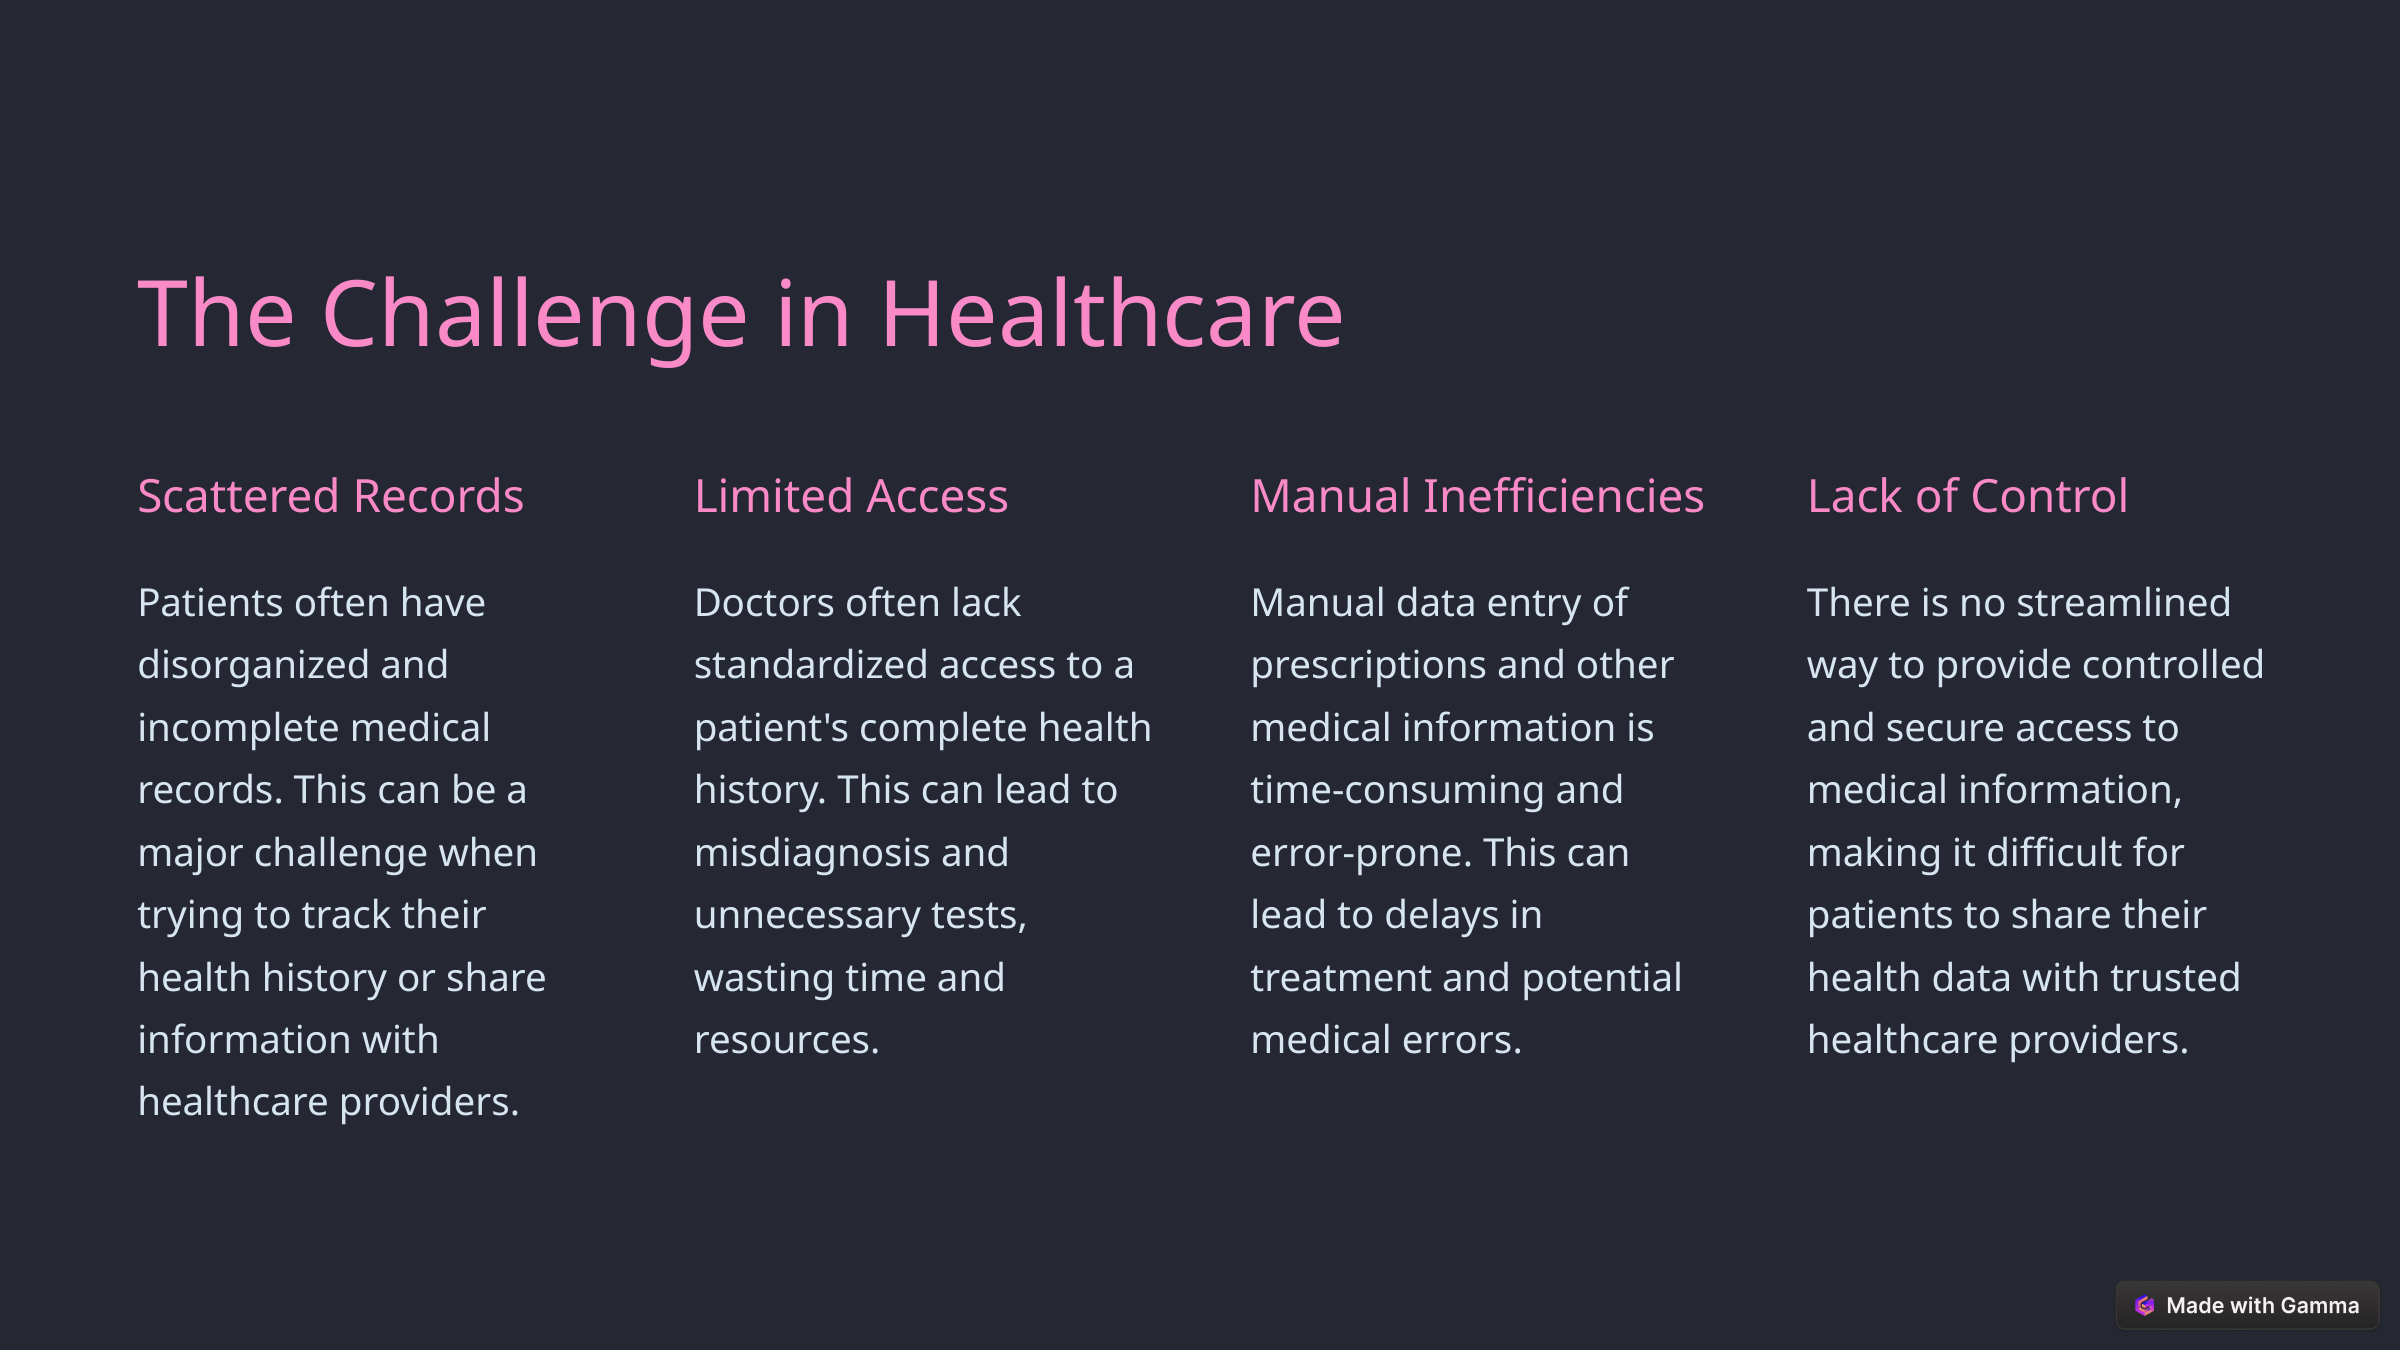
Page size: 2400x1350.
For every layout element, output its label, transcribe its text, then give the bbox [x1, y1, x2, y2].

text_box Patients often have disorganized and incomplete medical records. This can be a major challenge when trying to track their health history or share information with healthcare providers. [137, 561, 597, 1064]
text_box Manual Inefficiencies [1250, 464, 1710, 522]
text_box Scattered Records [137, 464, 597, 522]
text_box There is no streamlined way to provide controlled and secure access to medical information, making it difficult for patients to share their health data with trusted healthcare providers. [1806, 561, 2267, 1064]
picture [2106, 1271, 2389, 1339]
text_box Doctors often lack standardized access to a patient's complete health history. This can lead to misdiagnosis and unnecessary tests, wasting time and resources. [693, 561, 1154, 1002]
text_box Manual data entry of prescriptions and other medical information is time-consuming and error-prone. This can lead to delays in treatment and potential medical errors. [1250, 561, 1710, 1002]
text_box Lack of Control [1806, 464, 2267, 522]
text_box The Challenge in Healthcare [137, 250, 1352, 367]
text_box Limited Access [693, 464, 1154, 522]
